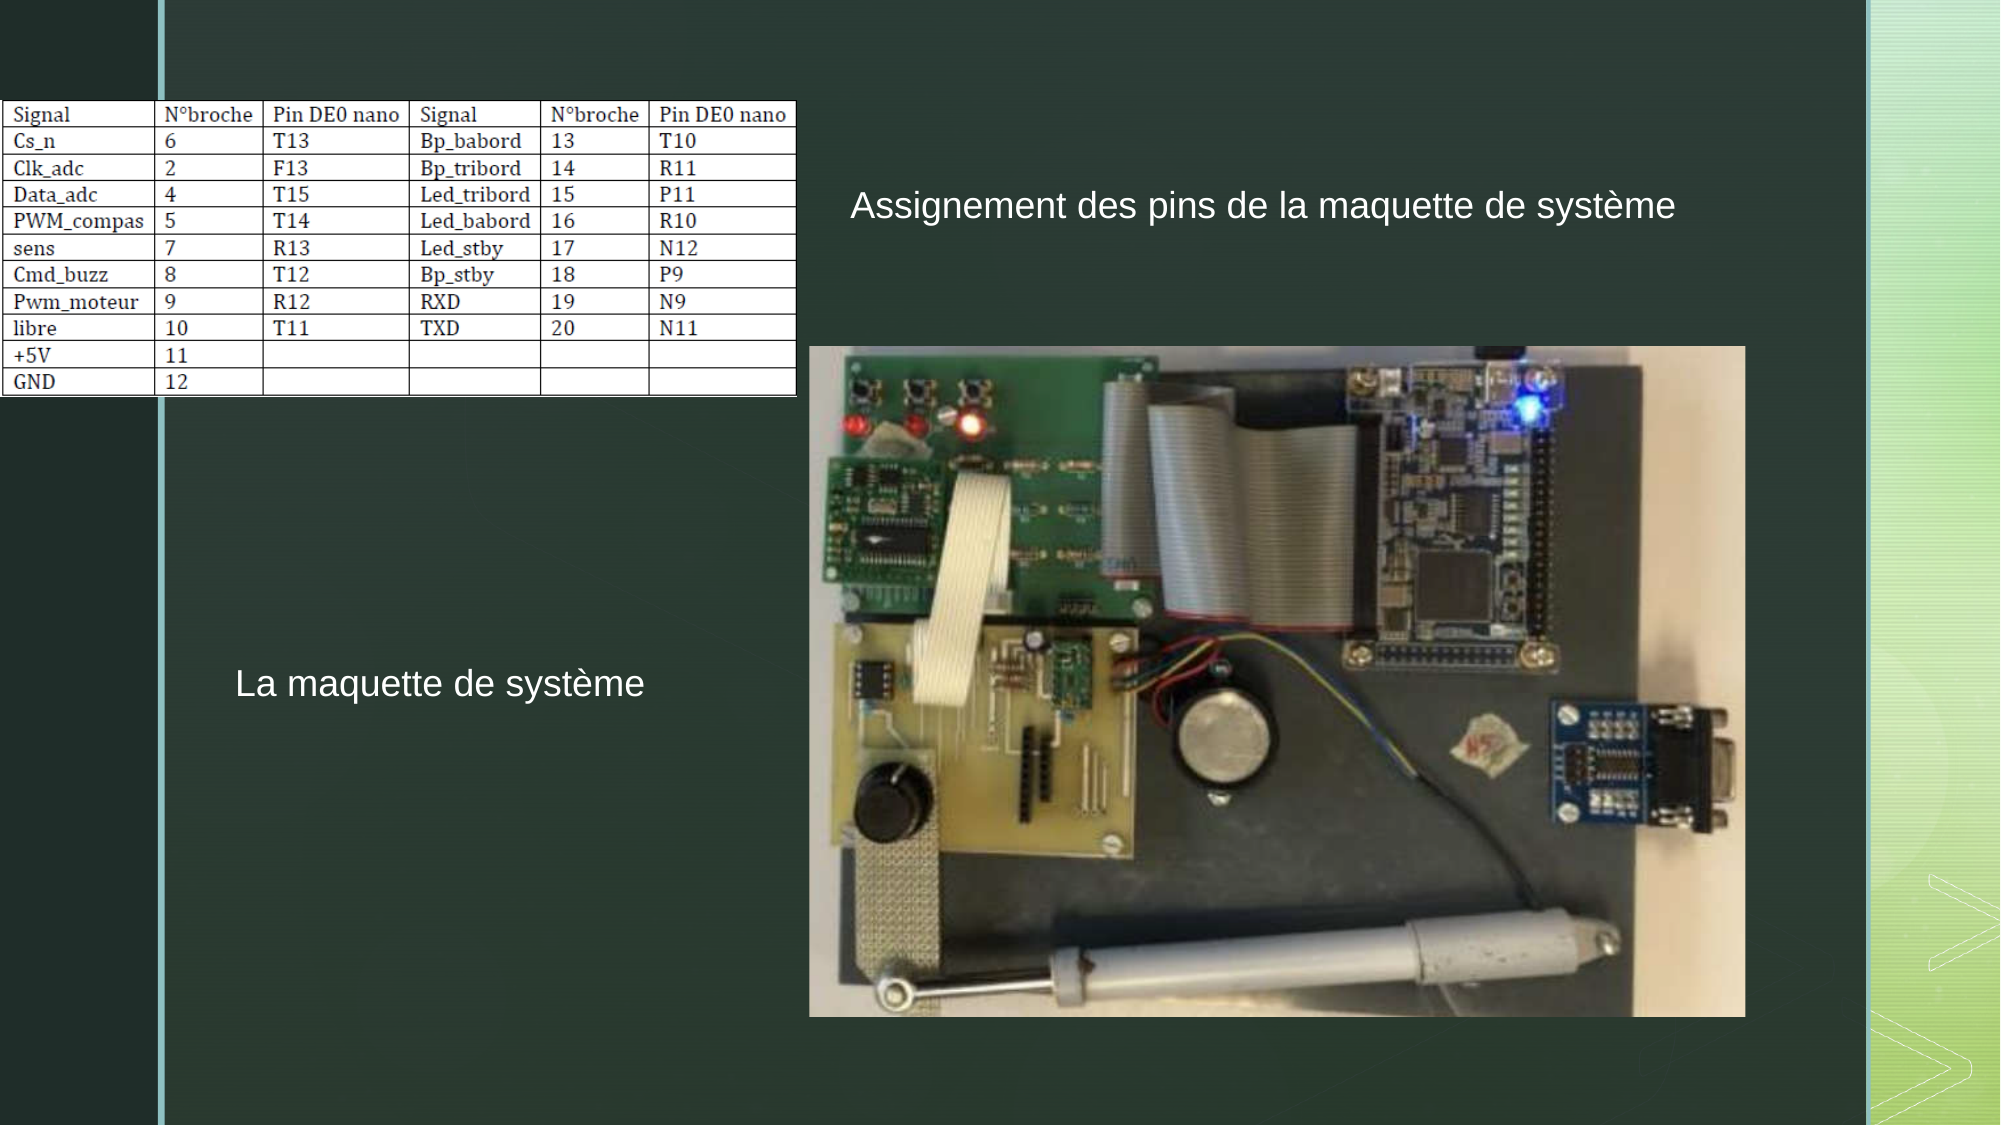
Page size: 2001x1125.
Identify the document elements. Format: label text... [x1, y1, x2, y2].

text_box La maquette de système [220, 651, 766, 711]
picture [0, 99, 797, 398]
picture [1871, 0, 2001, 1125]
text_box Assignement des pins de la maquette de système [835, 173, 1719, 234]
picture [809, 346, 1746, 1017]
